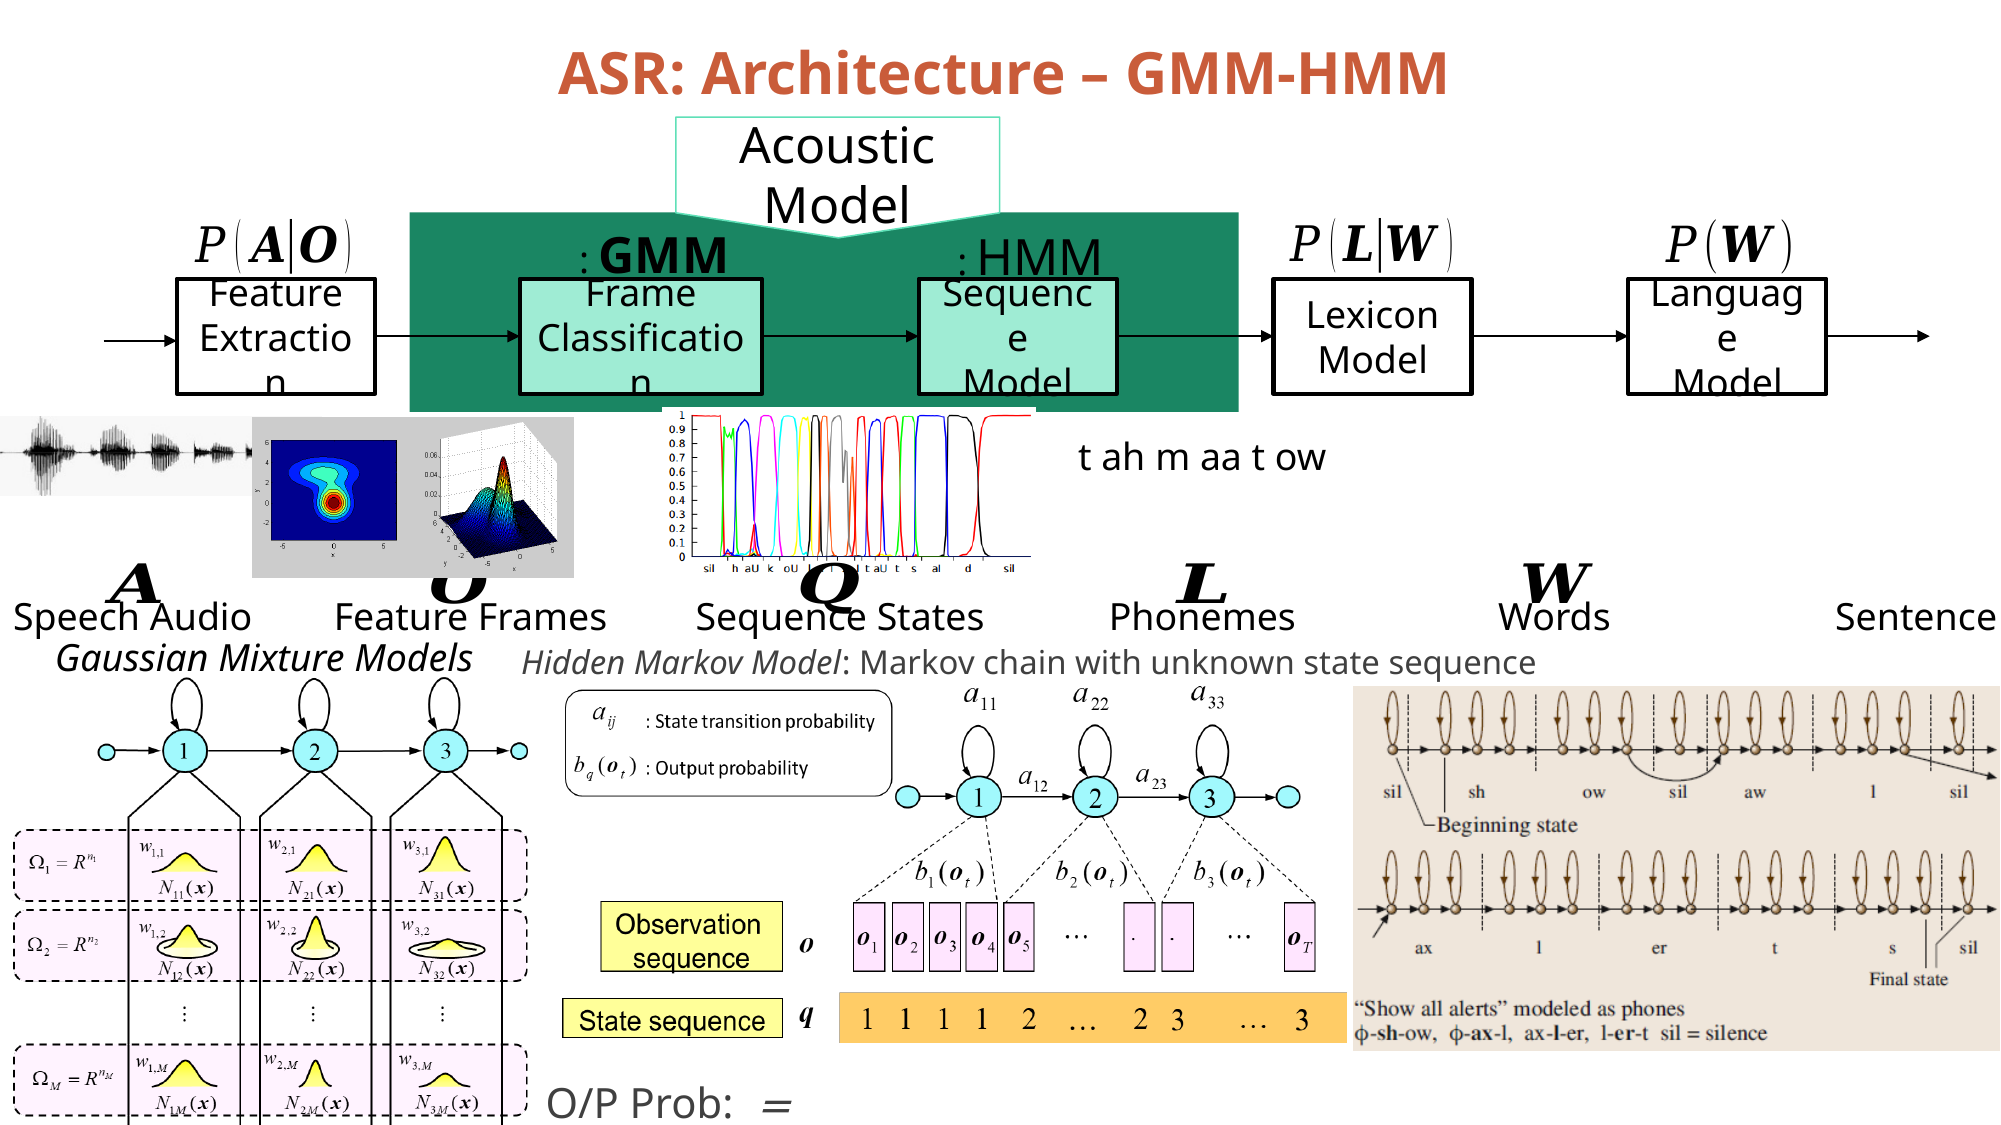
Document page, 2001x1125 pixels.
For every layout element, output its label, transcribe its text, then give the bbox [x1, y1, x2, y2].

text_box Hidden Markov Model: Markov chain with unknown state sequence [507, 638, 1618, 697]
text_box Feature Extraction [175, 277, 377, 396]
text_box Acoustic Model [673, 114, 1002, 240]
text_box Feature Frames [318, 585, 623, 646]
text_box Words [1483, 585, 1626, 646]
text_box [408, 344, 1241, 414]
picture [661, 407, 1036, 576]
text_box Frame Classification [518, 277, 764, 396]
text_box t ah m aa t ow [1063, 425, 1342, 486]
title ASR: Architecture – GMM-HMM [180, 47, 1830, 127]
text_box Gaussian Mixture Models [40, 626, 492, 674]
text_box Sentence [1820, 585, 2000, 646]
text_box Sequence States [680, 585, 1000, 638]
picture [562, 669, 1348, 1054]
text_box Sequence Model [917, 277, 1119, 396]
text_box Speech Audio [0, 585, 268, 646]
text_box Lexicon Model [1271, 277, 1474, 396]
picture [1353, 686, 2000, 1051]
picture [0, 416, 574, 578]
picture [13, 676, 529, 1125]
text_box [408, 210, 1241, 335]
text_box Phonemes [1093, 585, 1311, 638]
text_box Language Model [1626, 277, 1828, 396]
